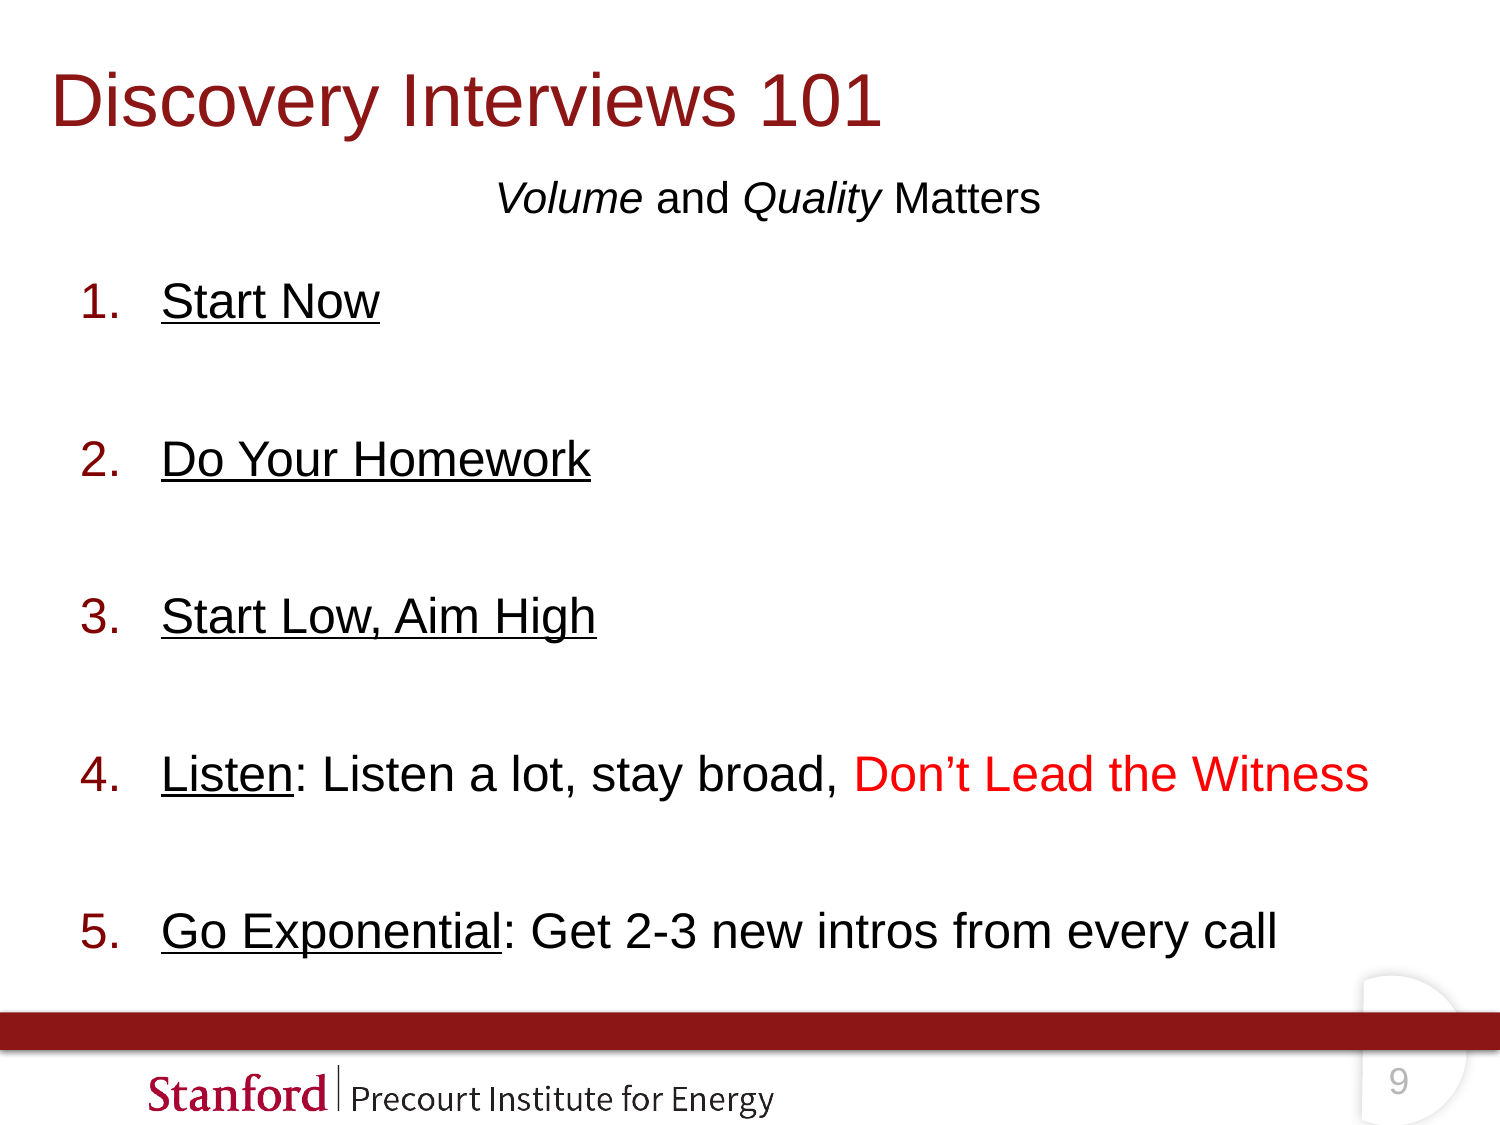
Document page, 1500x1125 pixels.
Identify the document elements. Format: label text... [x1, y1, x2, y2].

title Discovery Interviews 101 [35, 1, 1500, 149]
picture [149, 1065, 774, 1122]
list Volume and Quality Matters Start Now Do Your Homework Start Low, Aim High Listen: Listen a lot, stay broad, Don’t Lead the Witness Go Exponential: Get 2-3 new intros from every call [64, 161, 1473, 969]
slide_number 8 [1373, 1049, 1450, 1125]
